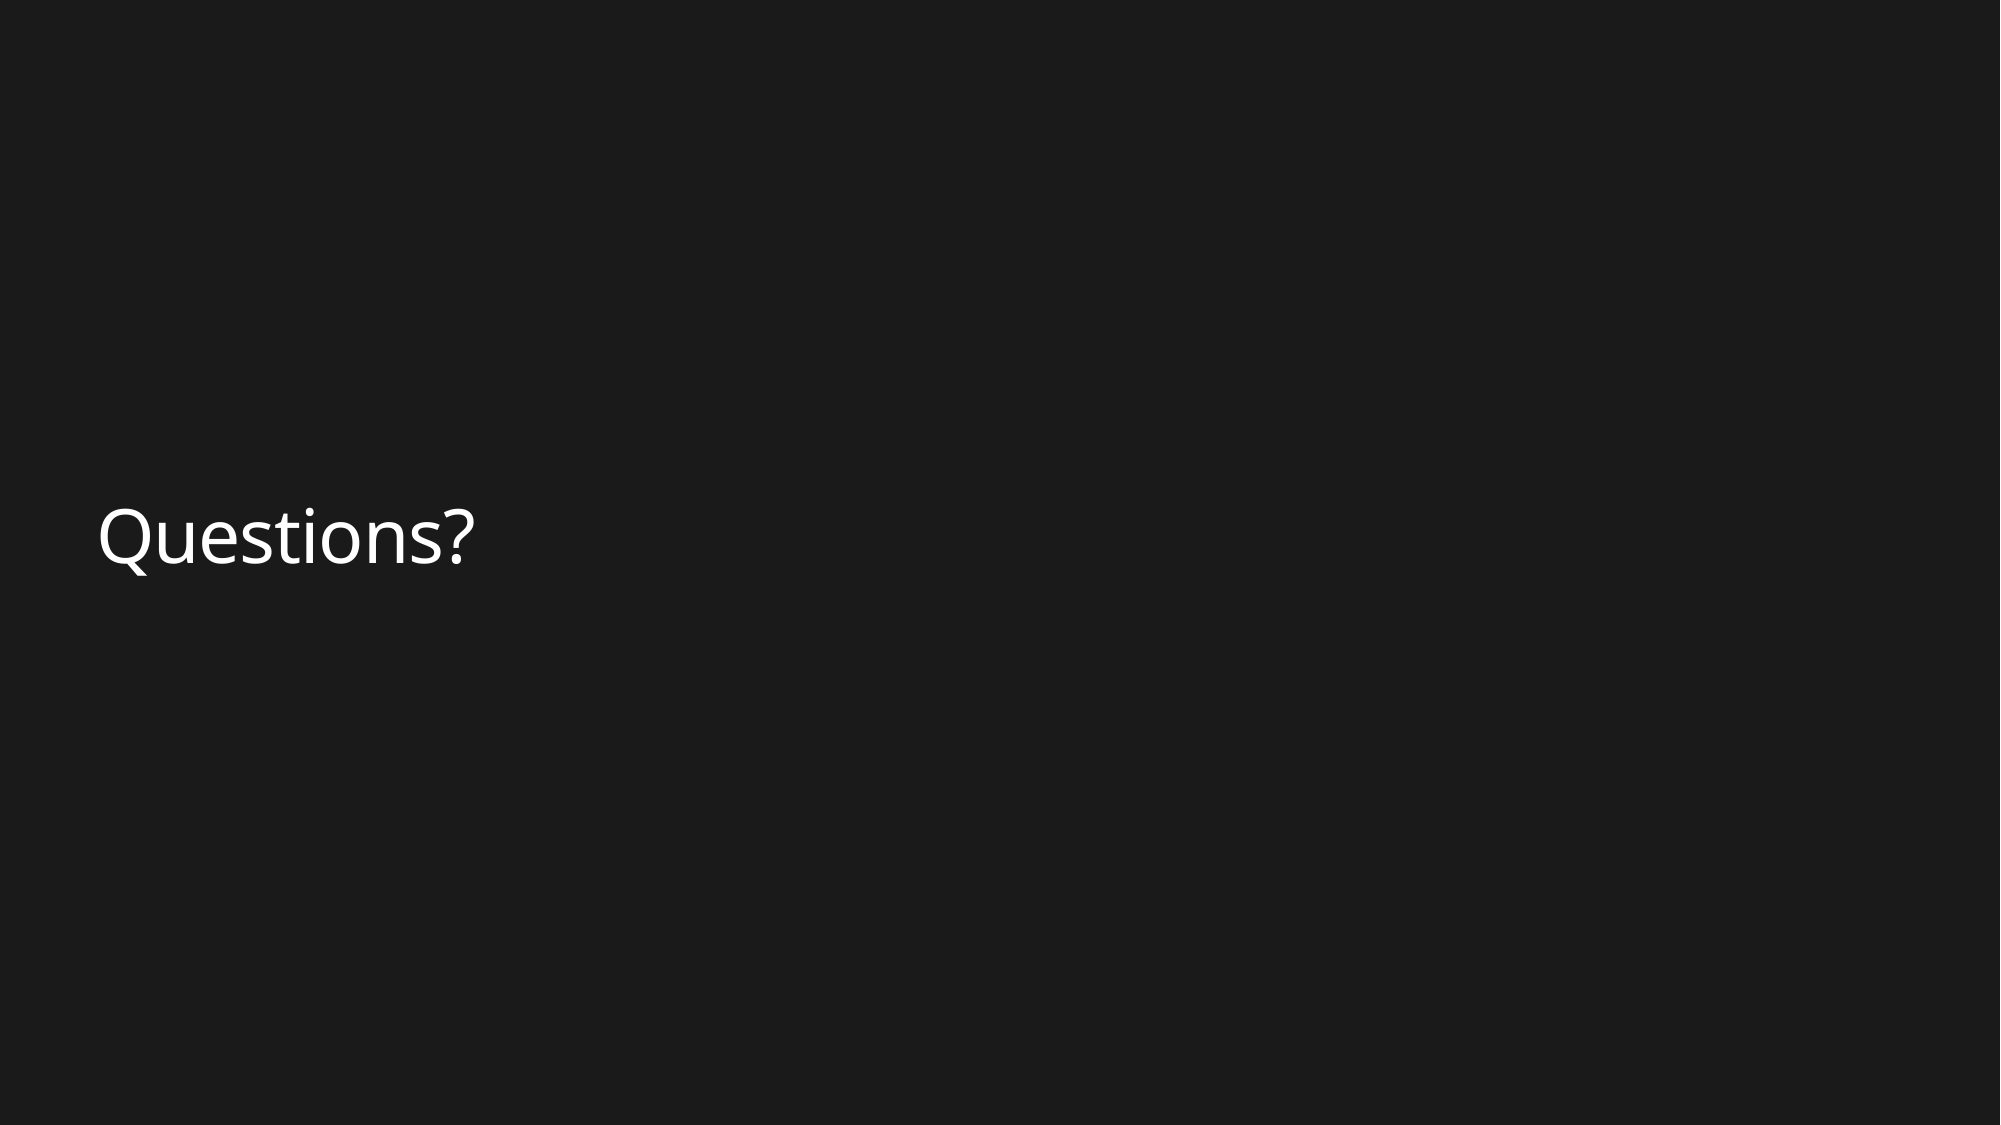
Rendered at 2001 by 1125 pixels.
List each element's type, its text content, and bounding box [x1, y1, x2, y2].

title Questions? [96, 497, 1596, 580]
